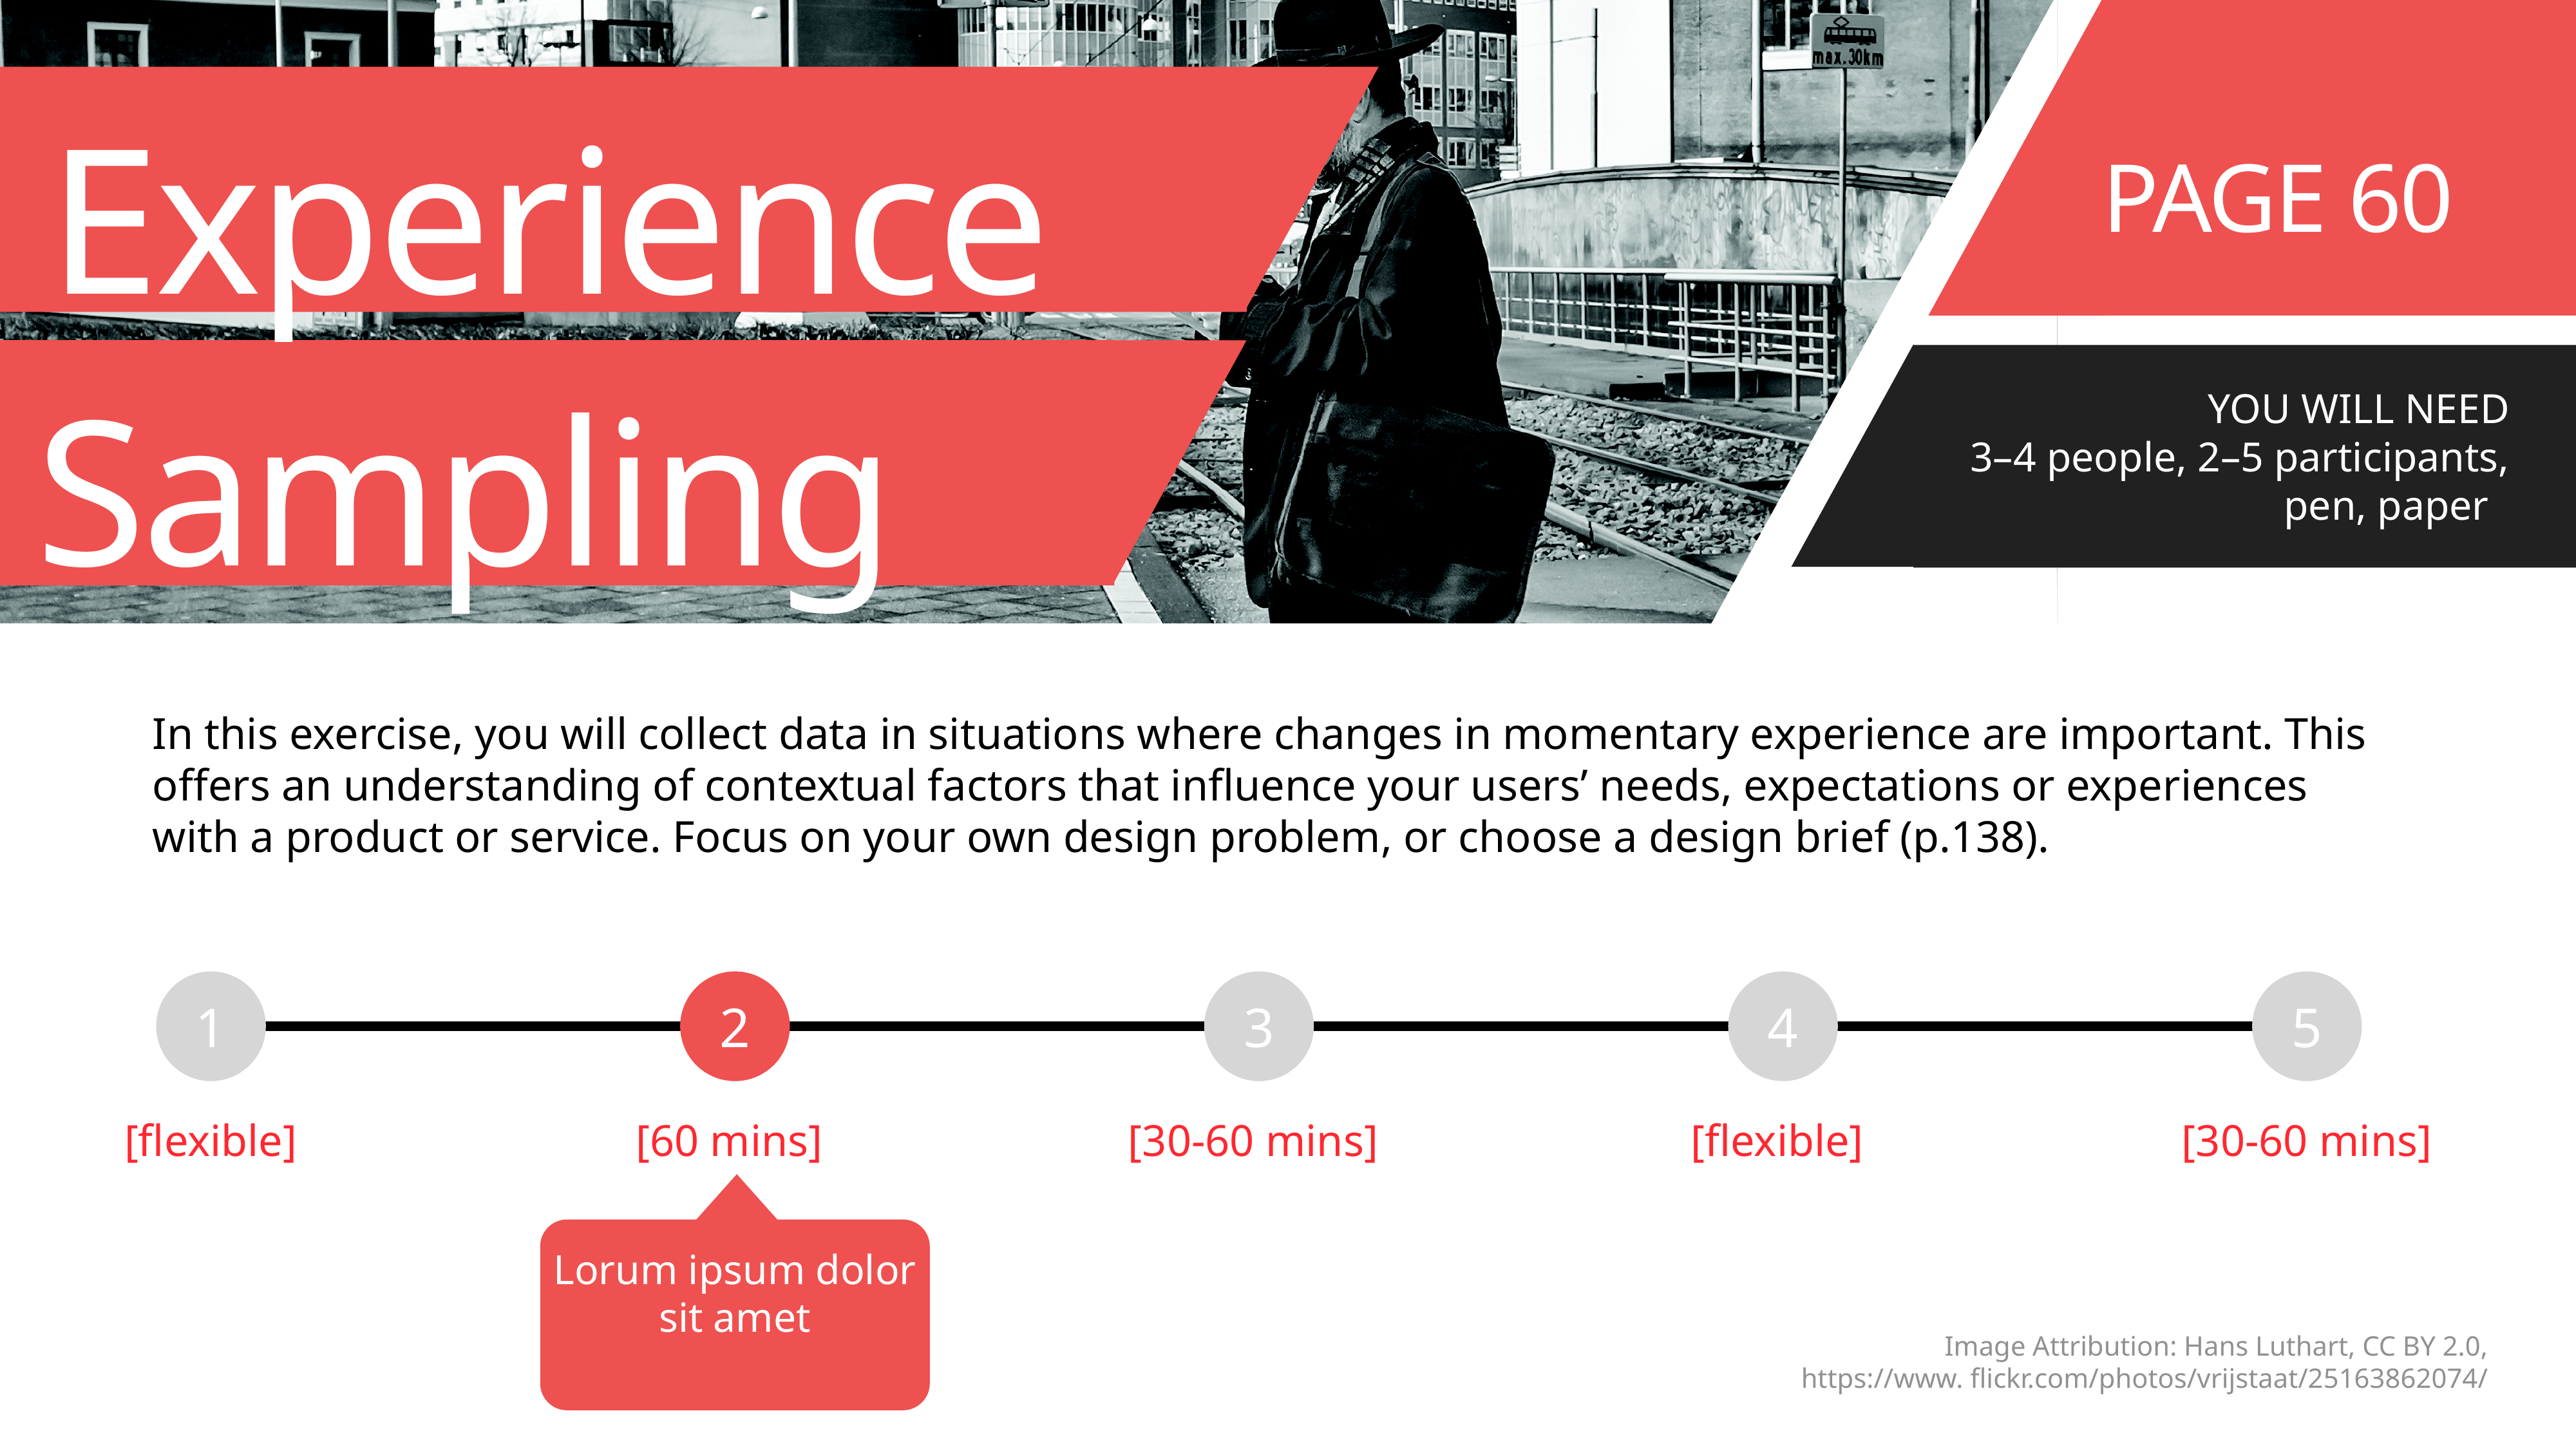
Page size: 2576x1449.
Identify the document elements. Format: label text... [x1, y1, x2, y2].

text_box Lorum ipsum dolor sit amet [547, 1401, 923, 1410]
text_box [0, 0, 2576, 1401]
